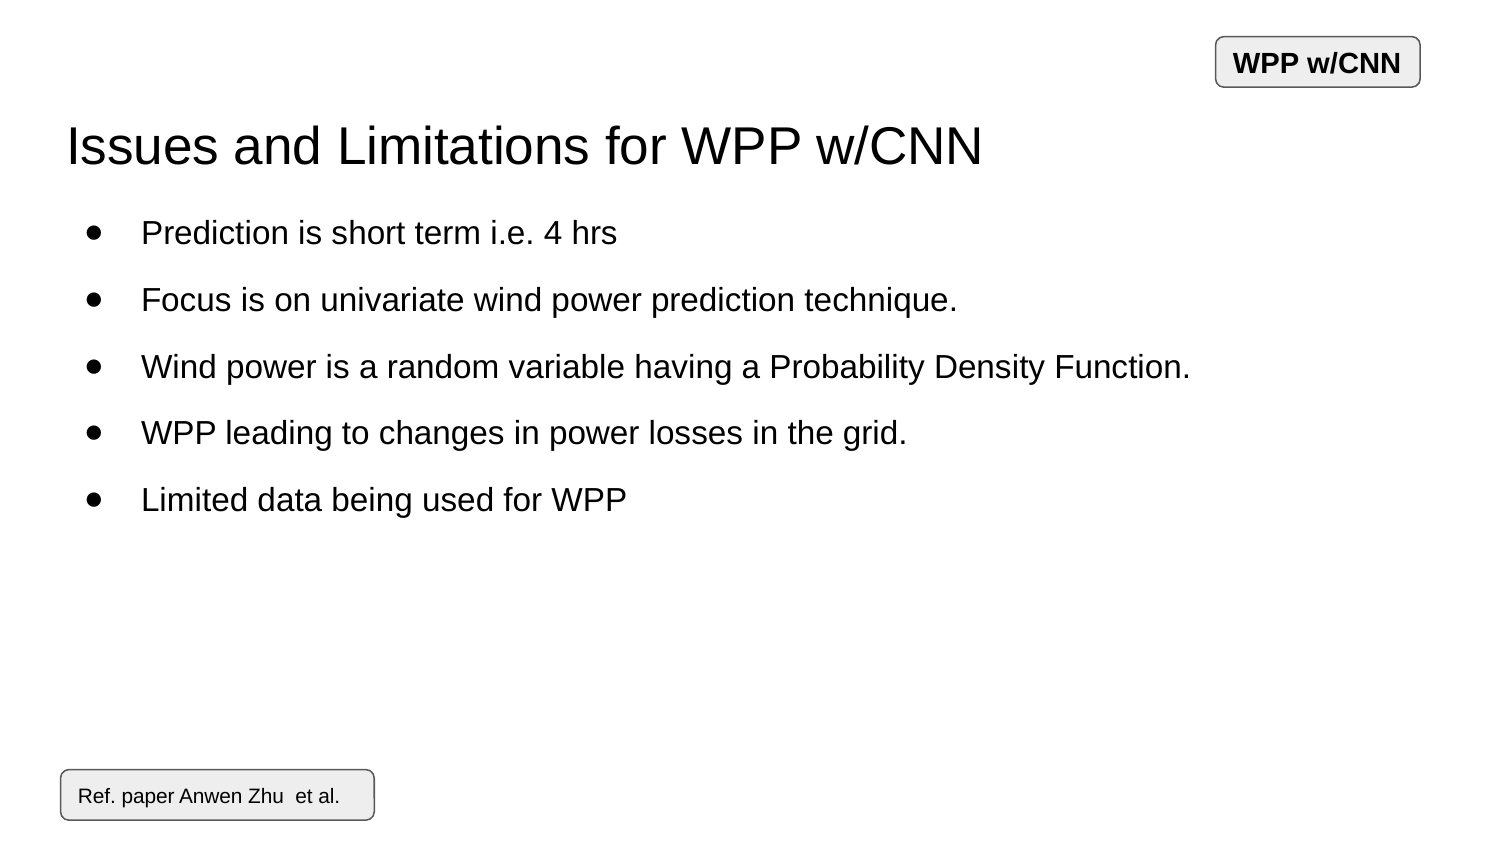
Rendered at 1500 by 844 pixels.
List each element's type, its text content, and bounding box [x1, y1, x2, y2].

text_box WPP w/CNN [1215, 36, 1421, 88]
list Prediction is short term i.e. 4 hrs Focus is on univariate wind power prediction technique. Wind power is a random variable having a Probability Density Function. WPP leading to changes in power losses in the grid. Limited data being used for WPP [51, 190, 1449, 752]
text_box Ref. paper Anwen Zhu et al. [60, 769, 375, 821]
title Issues and Limitations for WPP w/CNN [51, 96, 1449, 190]
